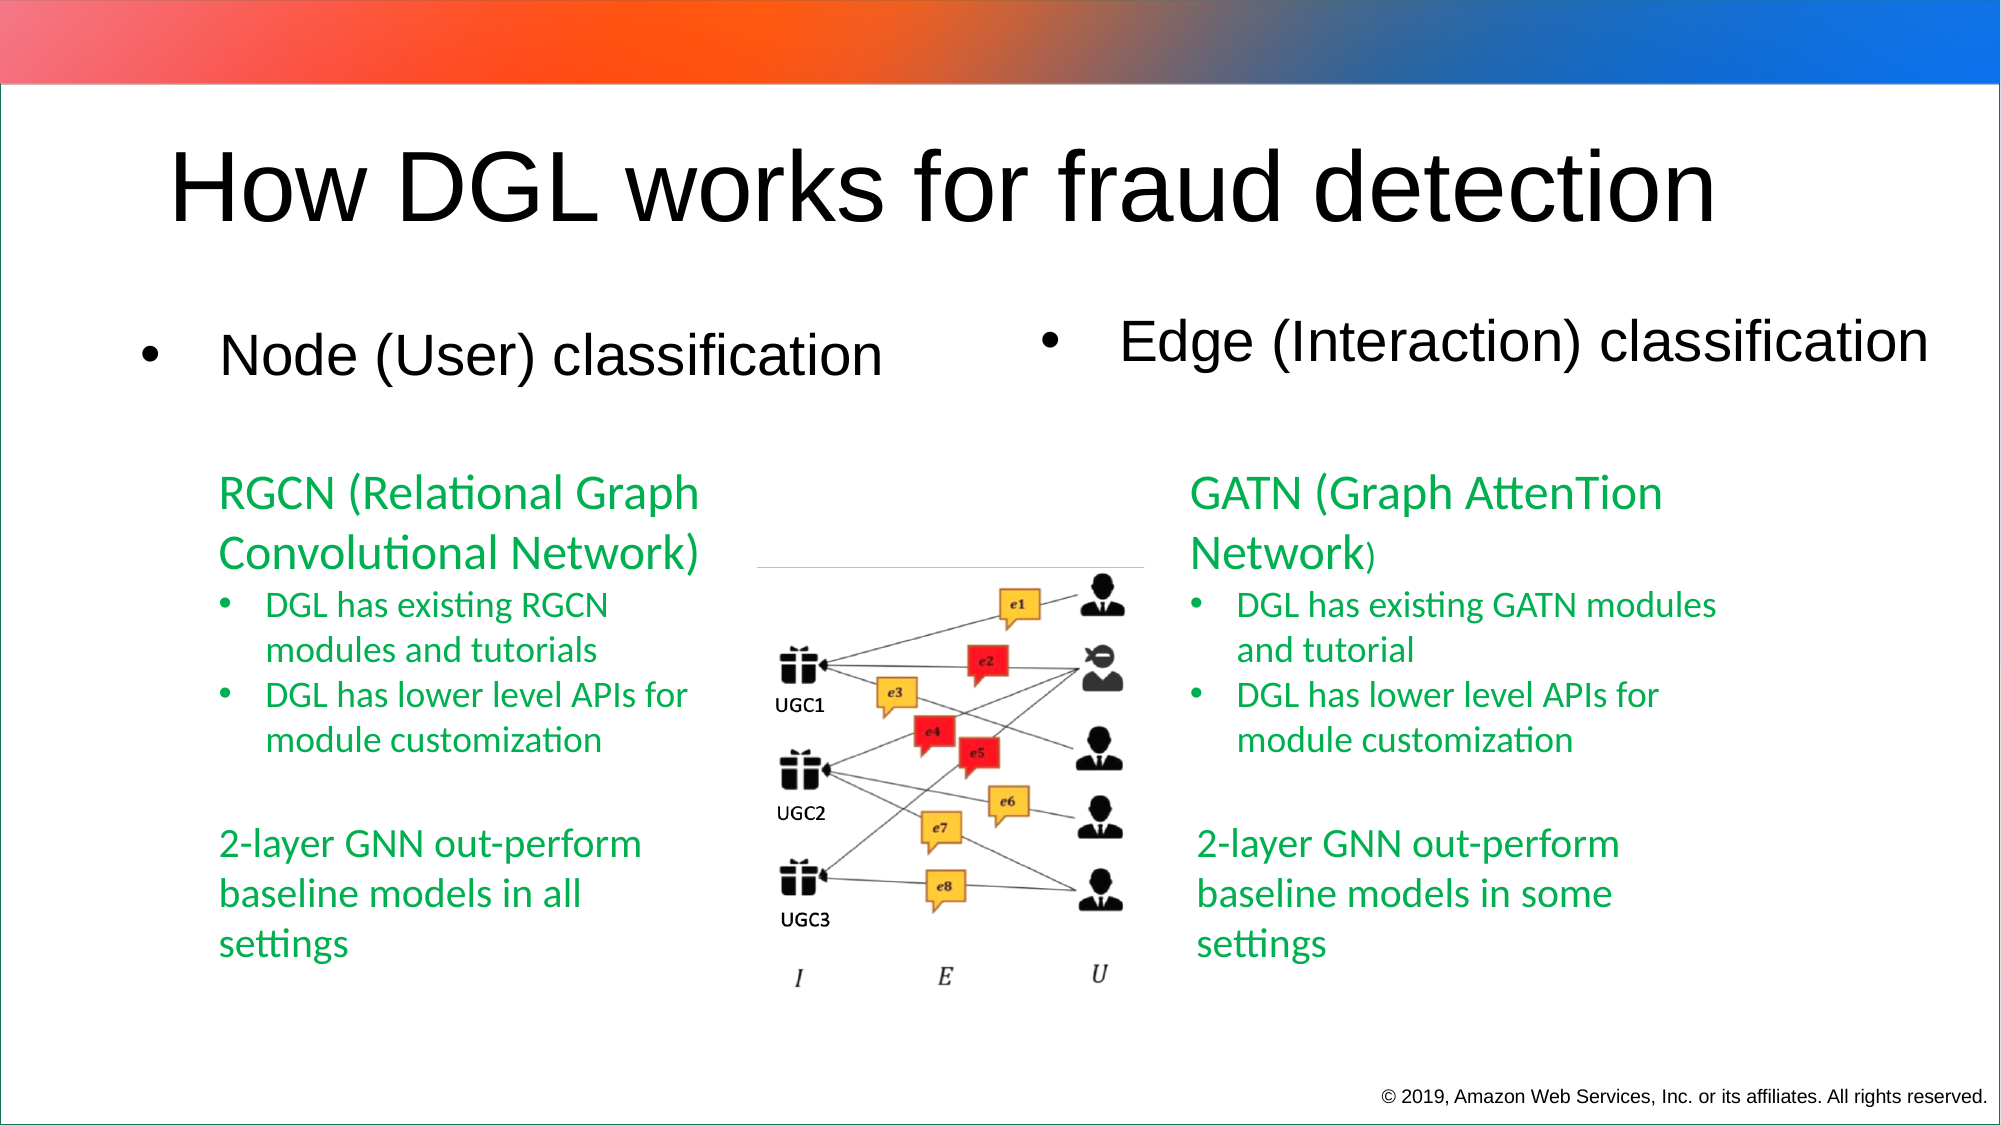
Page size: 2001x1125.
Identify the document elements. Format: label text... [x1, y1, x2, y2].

list Edge (Interaction) classification [996, 293, 2000, 461]
text_box GATN (Graph AttenTion Network) DGL has existing GATN modules and tutorial DGL has lower level APIs for module customization [1174, 452, 1739, 768]
text_box Node (User) classification [96, 307, 964, 474]
picture [0, 0, 2001, 90]
text_box 2-layer GNN out-perform baseline models in all settings [203, 808, 720, 974]
list How DGL works for fraud detection [107, 129, 1798, 294]
text_box 2-layer GNN out-perform baseline models in some settings [1181, 808, 1698, 974]
picture [757, 565, 1145, 998]
text_box RGCN (Relational Graph Convolutional Network) DGL has existing RGCN modules and tutorials DGL has lower level APIs for module customization [203, 474, 742, 768]
